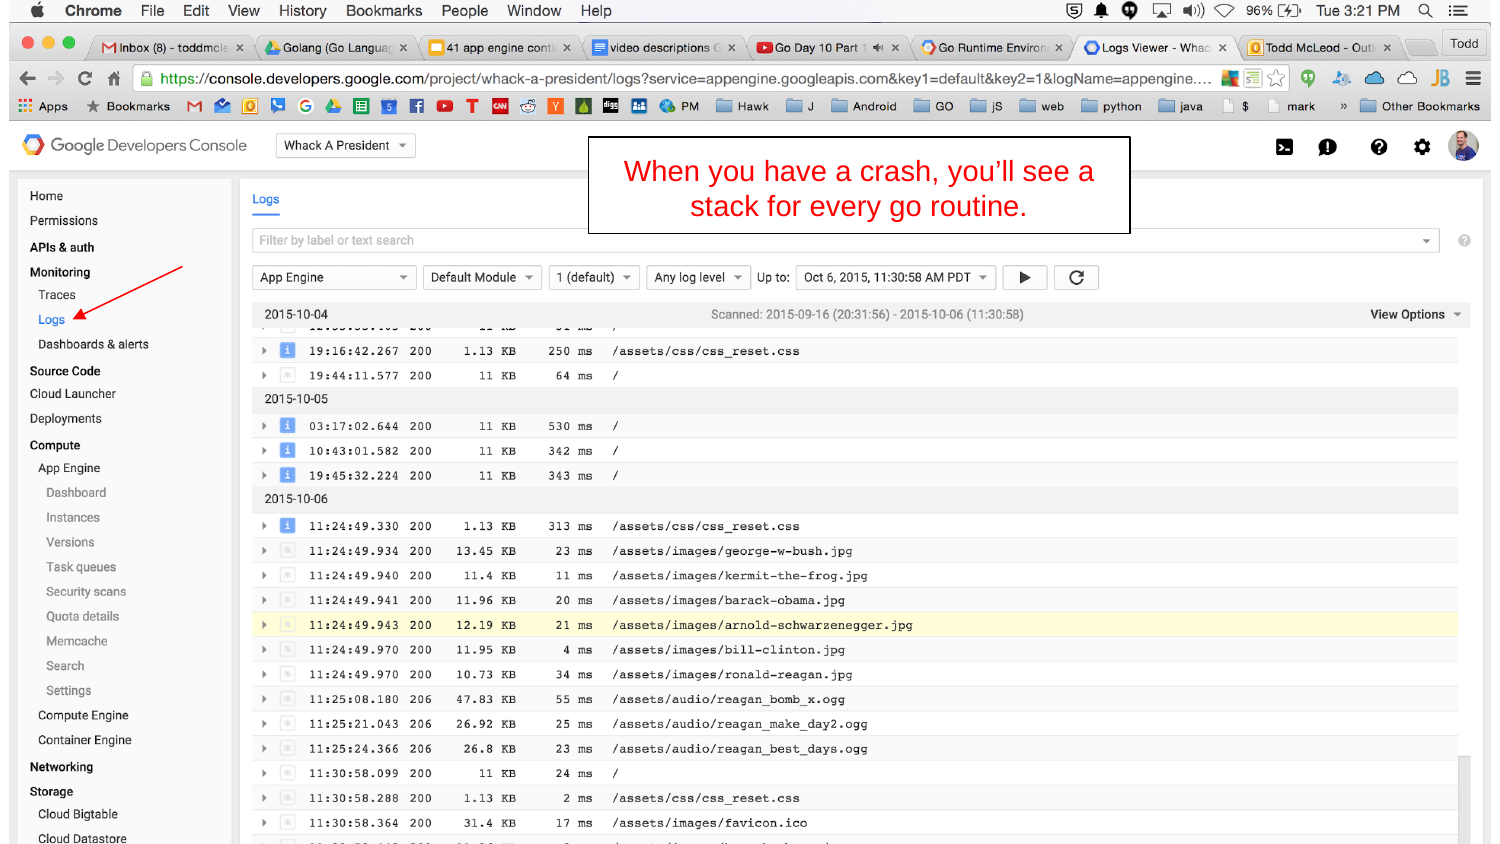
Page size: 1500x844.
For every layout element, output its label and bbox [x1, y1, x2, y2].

text_box [72, 266, 183, 320]
picture [8, 0, 1491, 844]
